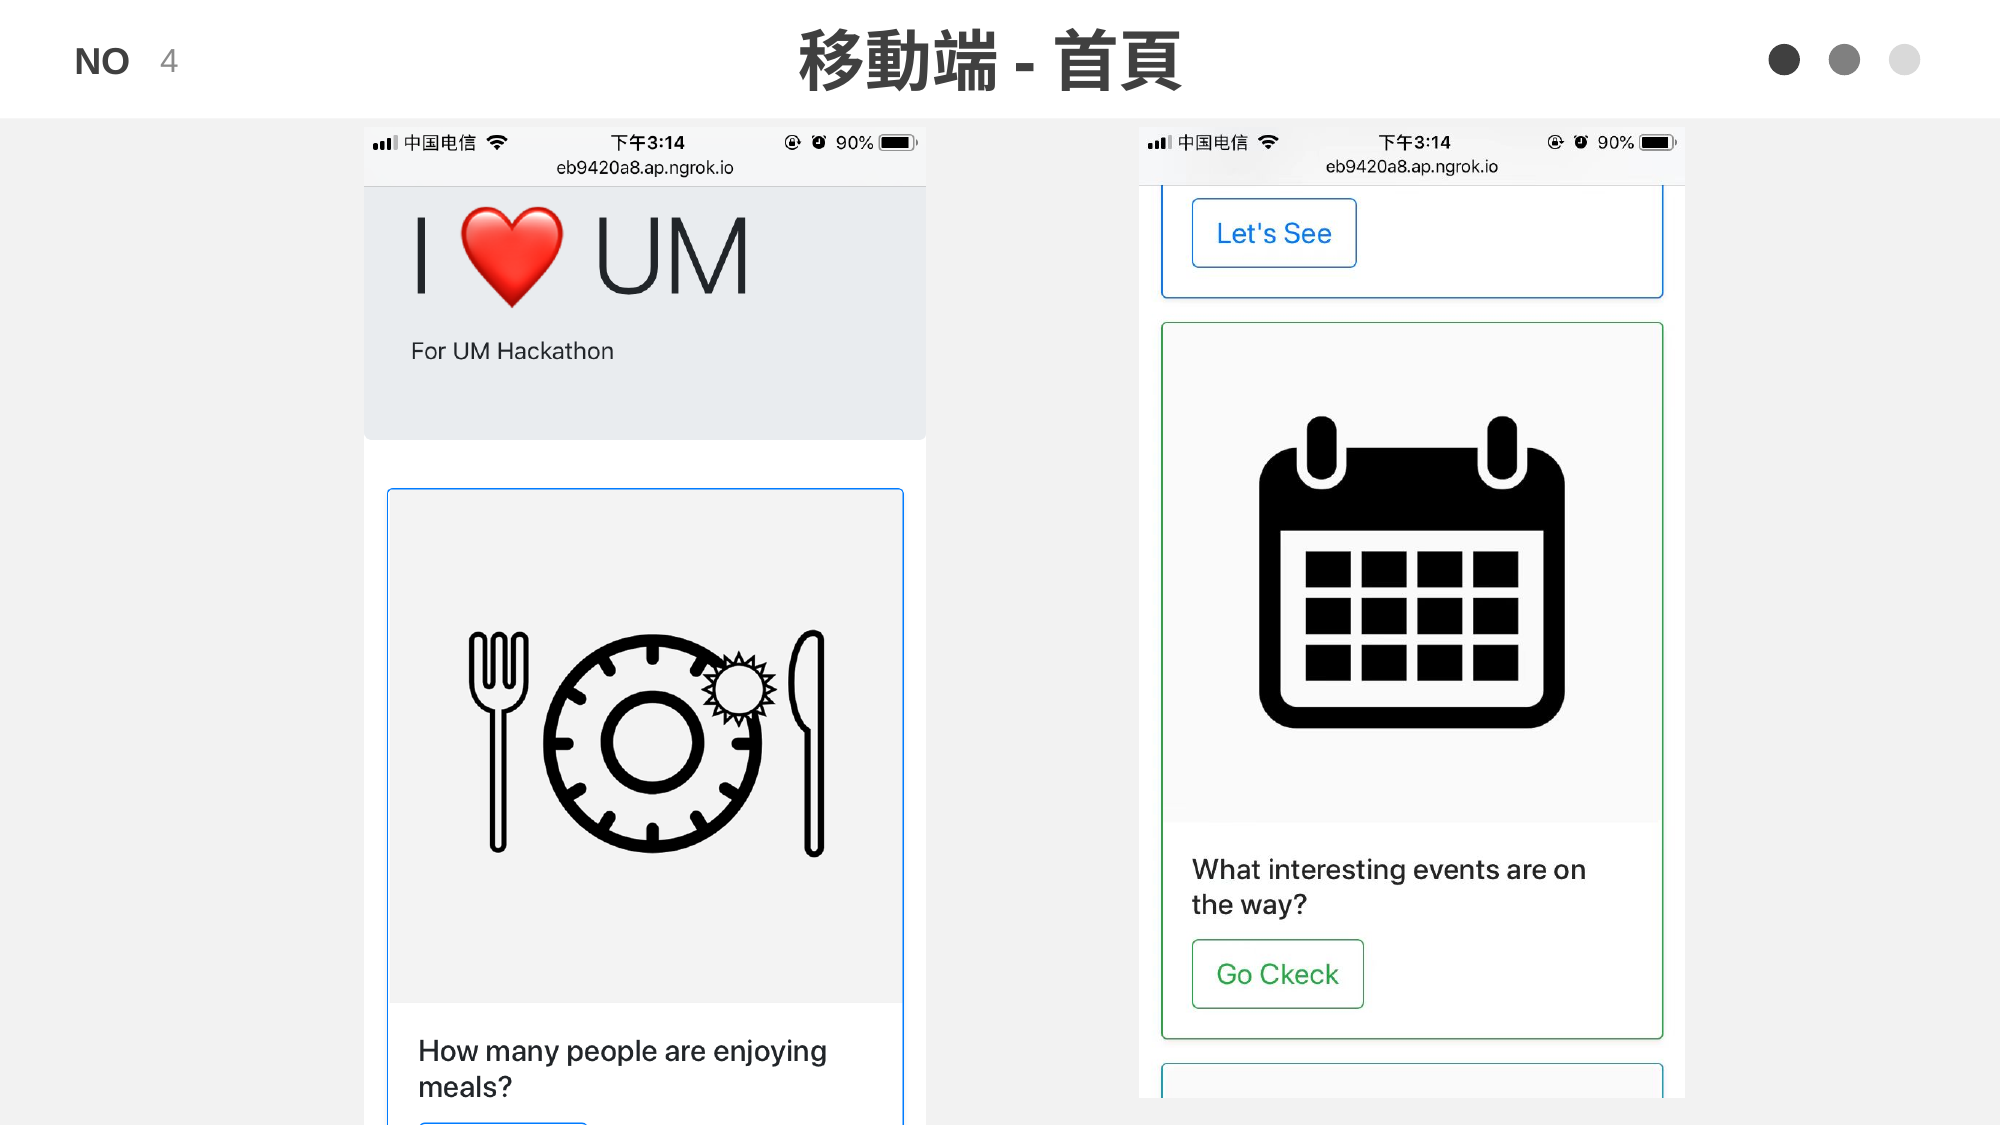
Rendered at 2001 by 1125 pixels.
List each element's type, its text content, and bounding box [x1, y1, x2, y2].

picture [364, 127, 926, 1125]
picture [1139, 127, 1685, 1098]
text_box 移動端-首頁 [582, 11, 1402, 107]
slide_number 4 [145, 29, 252, 90]
